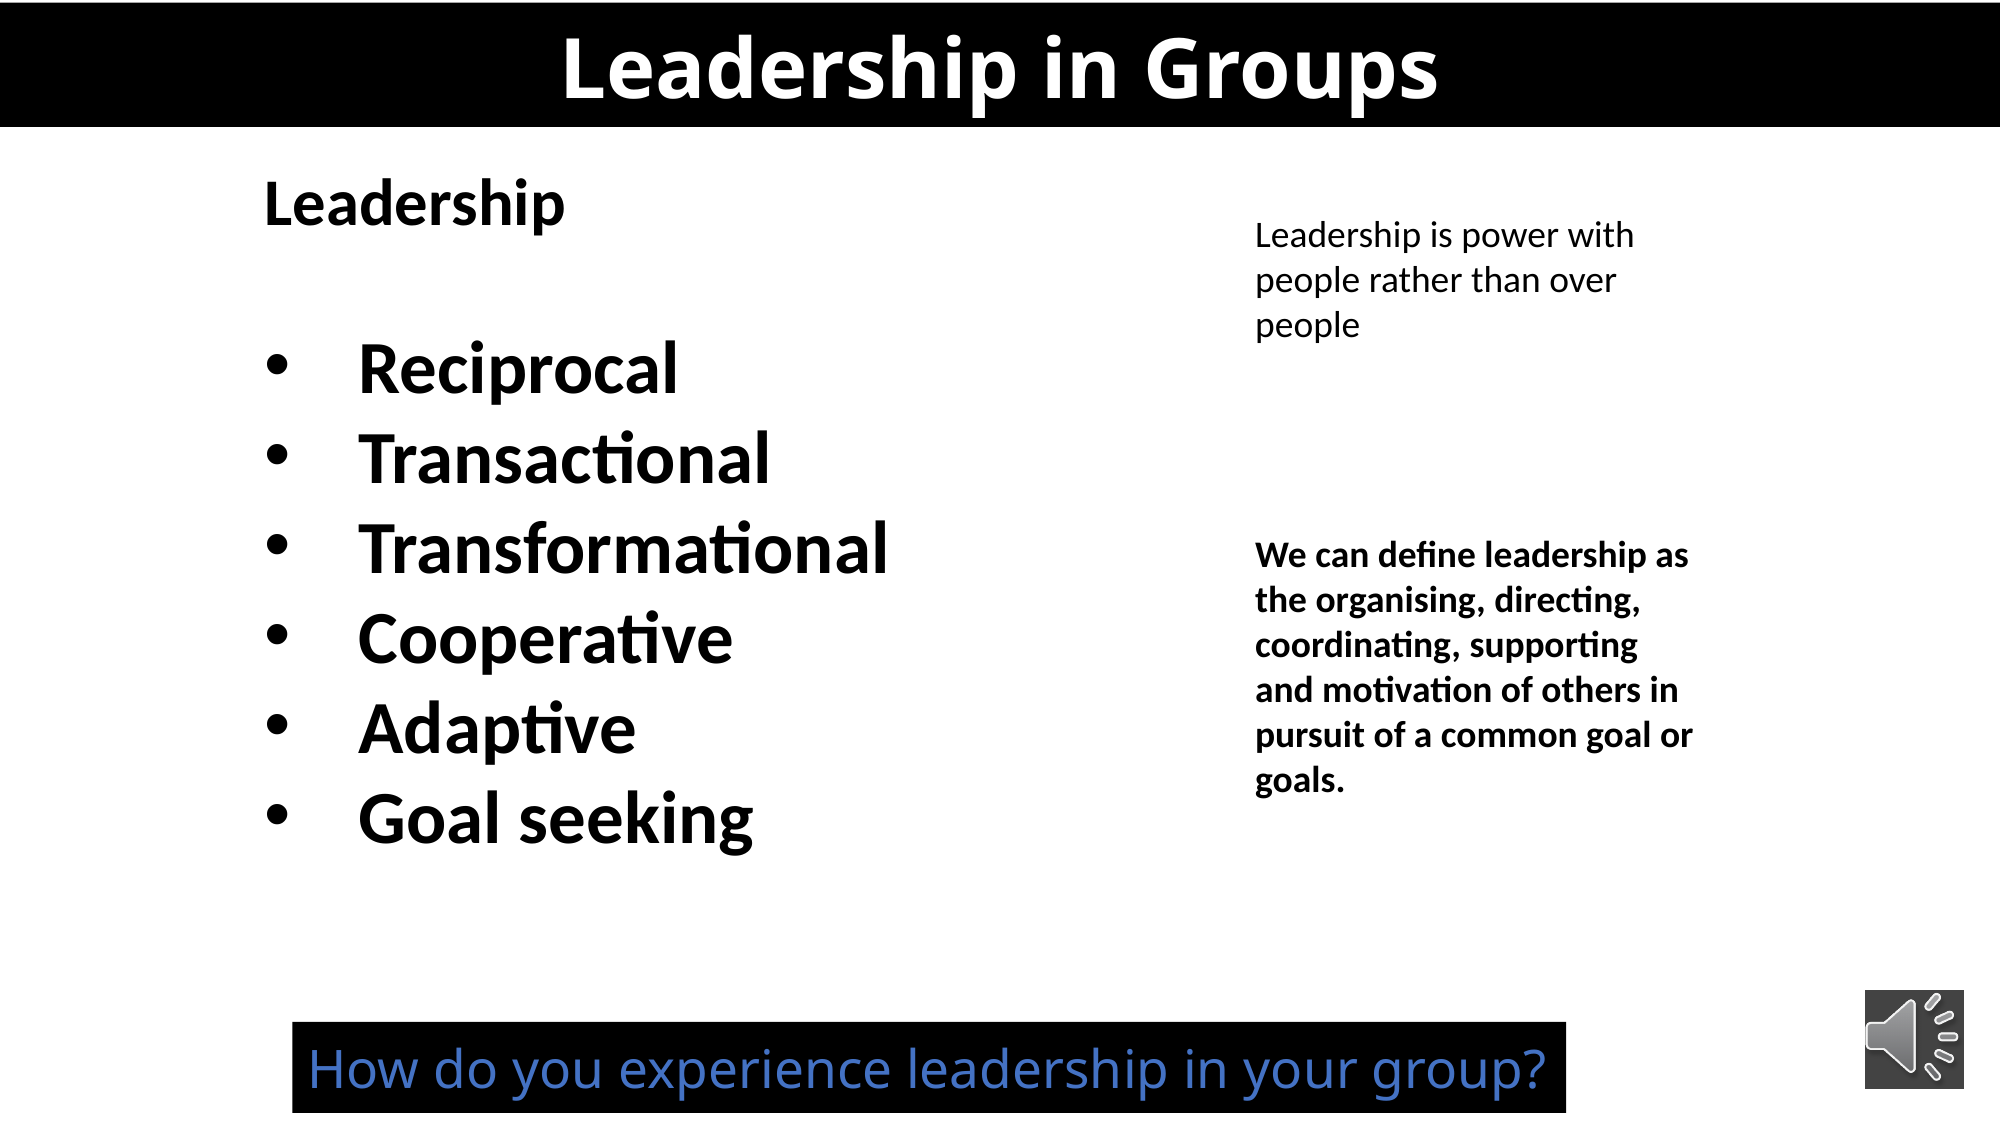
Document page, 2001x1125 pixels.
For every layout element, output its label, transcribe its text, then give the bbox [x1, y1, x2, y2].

title Leadership in Groups [0, 2, 2000, 127]
text_box Leadership Reciprocal Transactional Transformational Cooperative Adaptive Goal seeking [249, 151, 994, 866]
text_box Leadership is power with people rather than over people [1240, 202, 1664, 353]
text_box We can define leadership as the organising, directing, coordinating, supporting and motivation of others in pursuit of a common goal or goals. [1240, 522, 1715, 808]
text_box How do you experience leadership in your group? [292, 1021, 1567, 1113]
picture [1864, 989, 1965, 1090]
